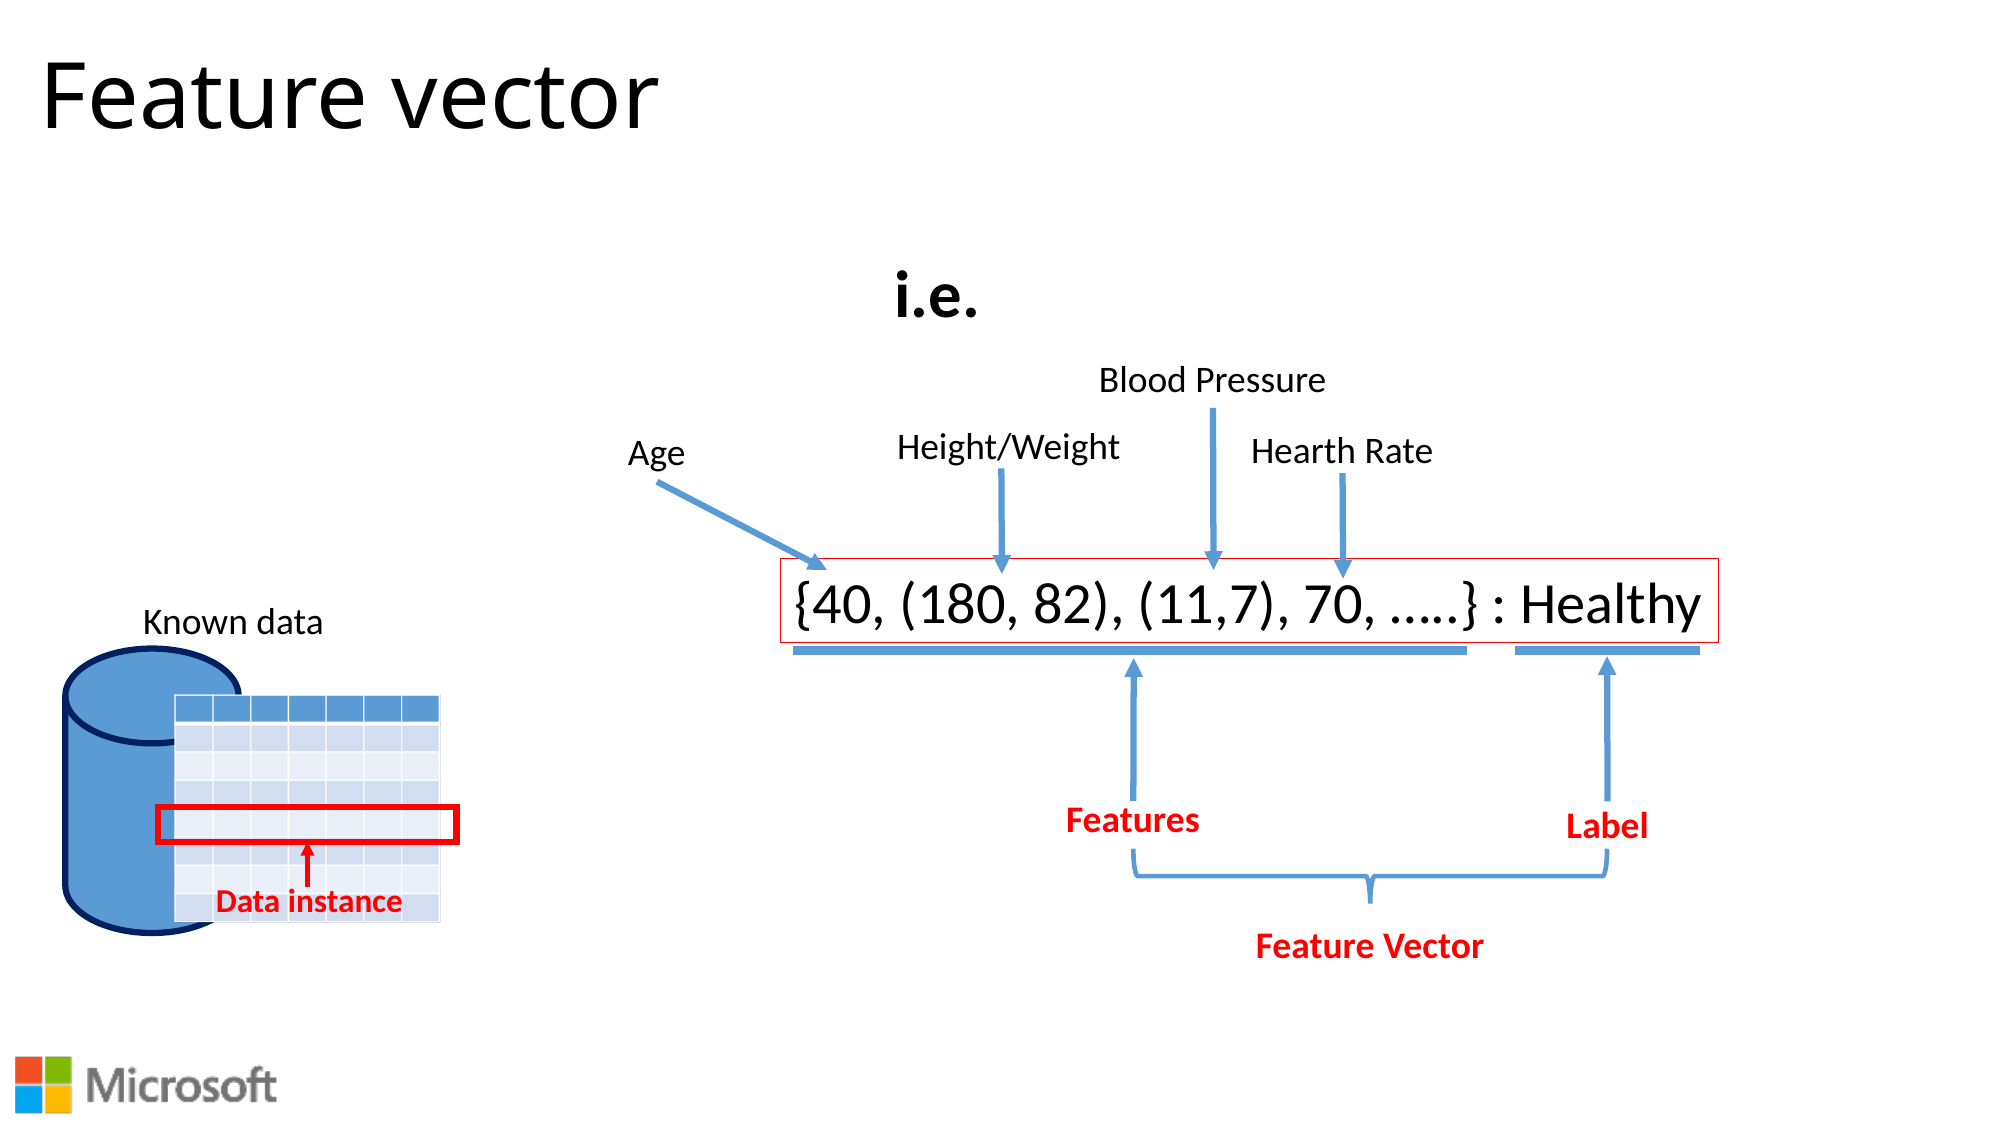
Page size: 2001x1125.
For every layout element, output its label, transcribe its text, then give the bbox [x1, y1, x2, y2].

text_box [1133, 848, 1608, 975]
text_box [1050, 657, 1216, 849]
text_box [1235, 418, 1451, 579]
picture [14, 1054, 278, 1115]
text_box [1082, 348, 1344, 570]
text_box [880, 414, 1138, 574]
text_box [65, 589, 442, 934]
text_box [1550, 656, 1665, 855]
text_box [612, 420, 827, 570]
title Feature vector [24, 28, 1975, 169]
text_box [773, 558, 1725, 651]
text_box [158, 806, 457, 928]
text_box i.e. [879, 243, 996, 339]
